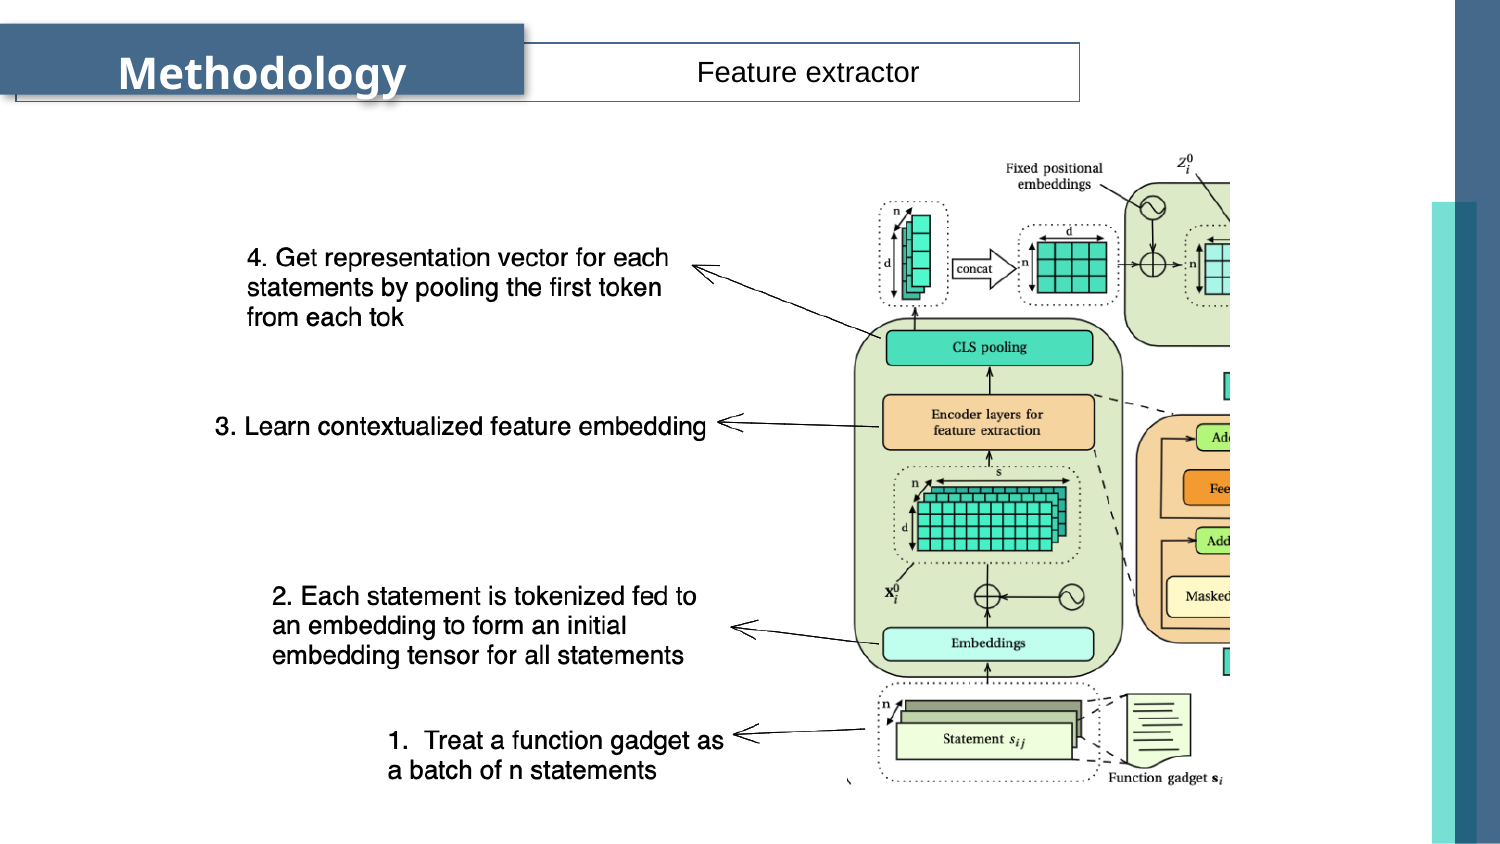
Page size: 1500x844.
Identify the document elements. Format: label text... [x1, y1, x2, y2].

text_box Methodology [0, 23, 525, 95]
picture [212, 138, 1260, 832]
text_box Feature extractor [517, 41, 1101, 100]
